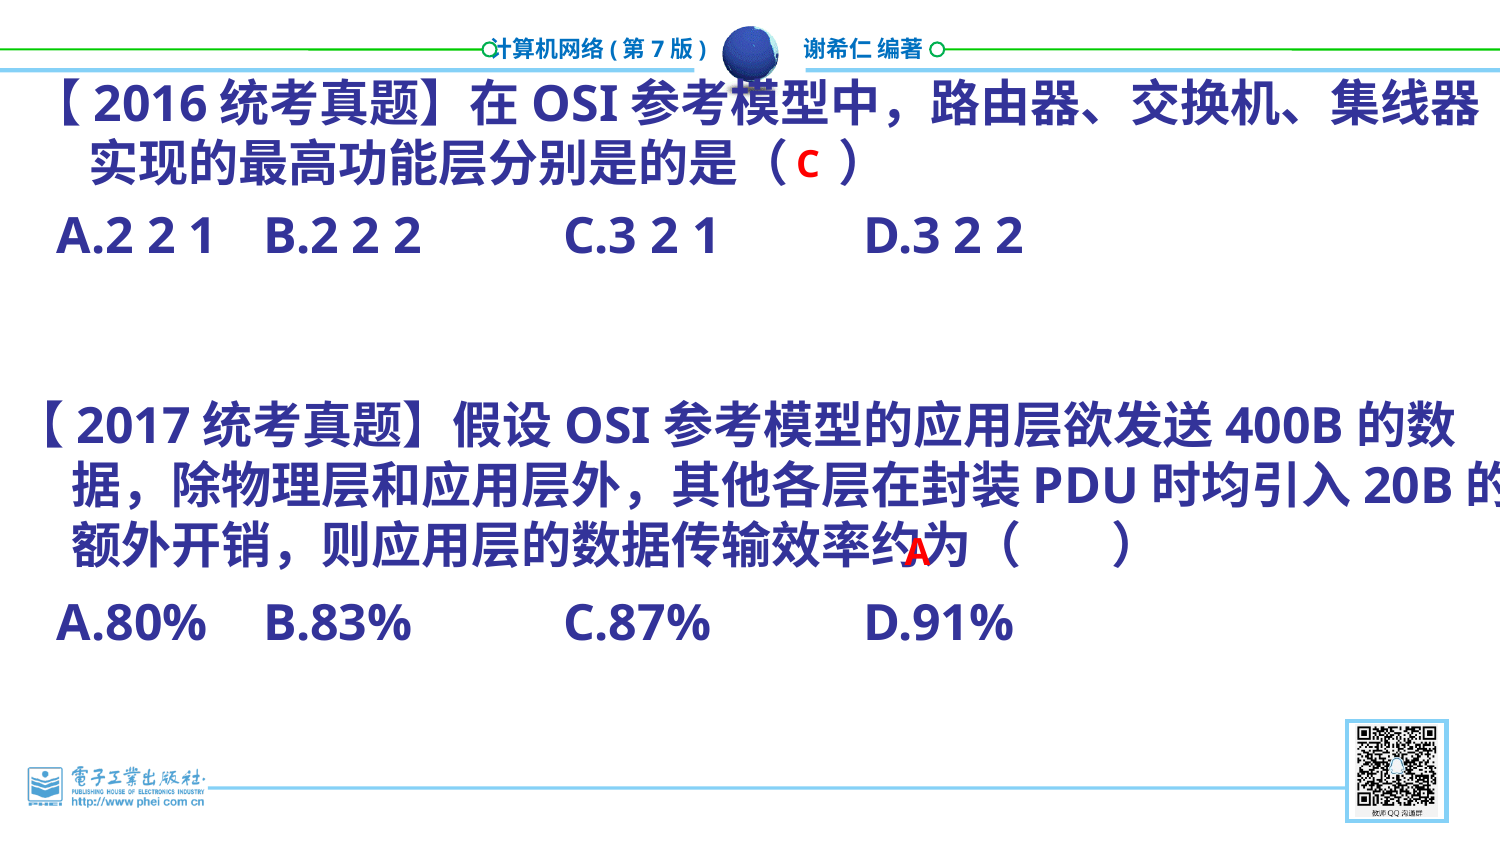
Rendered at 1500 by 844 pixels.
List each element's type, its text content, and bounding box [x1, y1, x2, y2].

text_box A.80% B.83% C.87% D.91% [42, 583, 1500, 659]
picture [720, 24, 780, 64]
text_box 【2017统考真题】假设OSI参考模型的应用层欲发送400B的数据，除物理层和应用层外，其他各层在封装PDU时均引入20B的额外开销，则应用层的数据传输效率约为（ ） [0, 386, 1500, 582]
picture [23, 764, 208, 809]
picture [1355, 724, 1438, 817]
text_box A.2 2 1 B.2 2 2 C.3 2 1 D.3 2 2 [42, 196, 1500, 341]
text_box C [781, 132, 948, 192]
text_box 【2016统考真题】在OSI参考模型中，路由器、交换机、集线器实现的最高功能层分别是的是（ ） [17, 64, 1500, 199]
text_box A [889, 520, 1058, 581]
